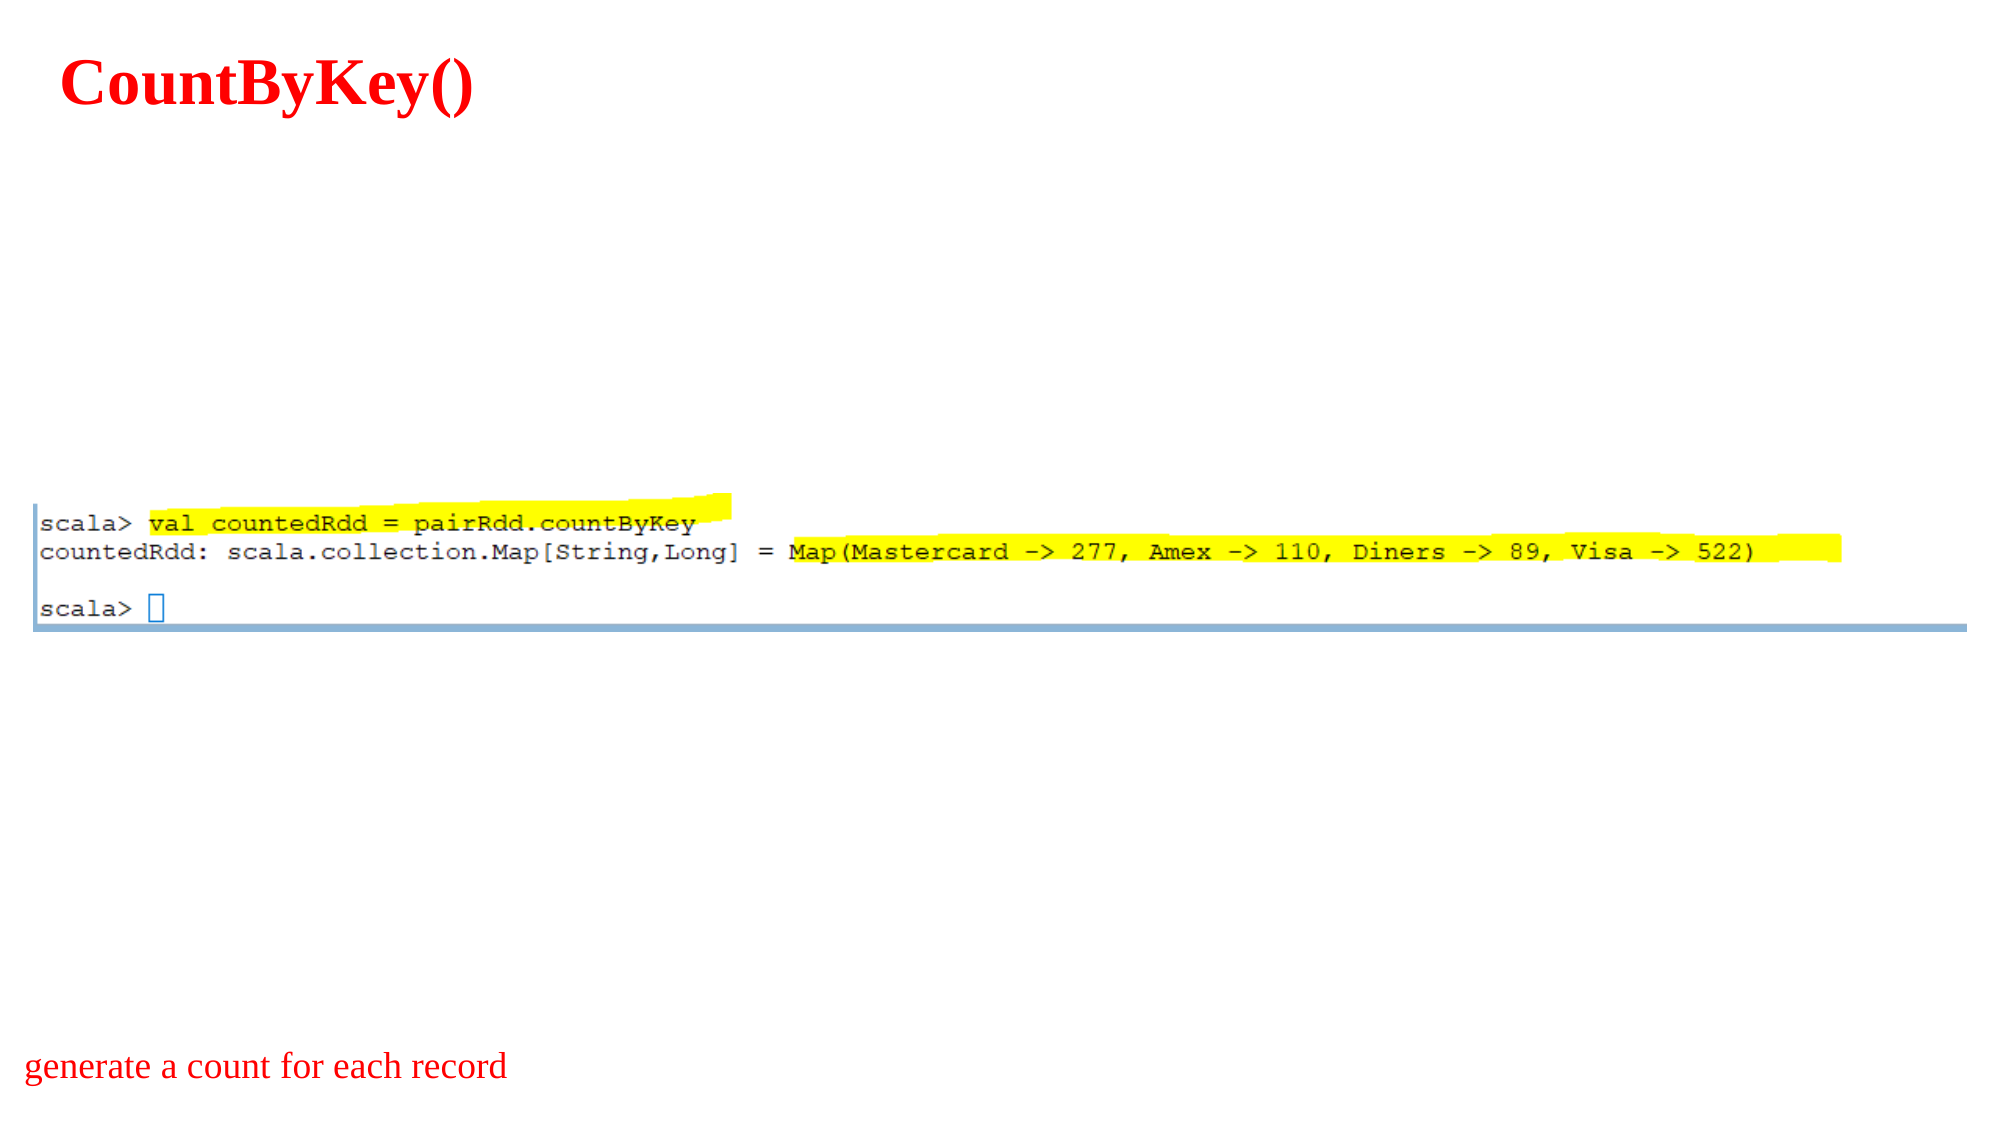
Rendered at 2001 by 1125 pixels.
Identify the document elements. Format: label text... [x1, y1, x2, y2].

text_box CountByKey() [44, 30, 491, 125]
text_box generate a count for each record [9, 1033, 533, 1094]
picture [33, 493, 1967, 632]
